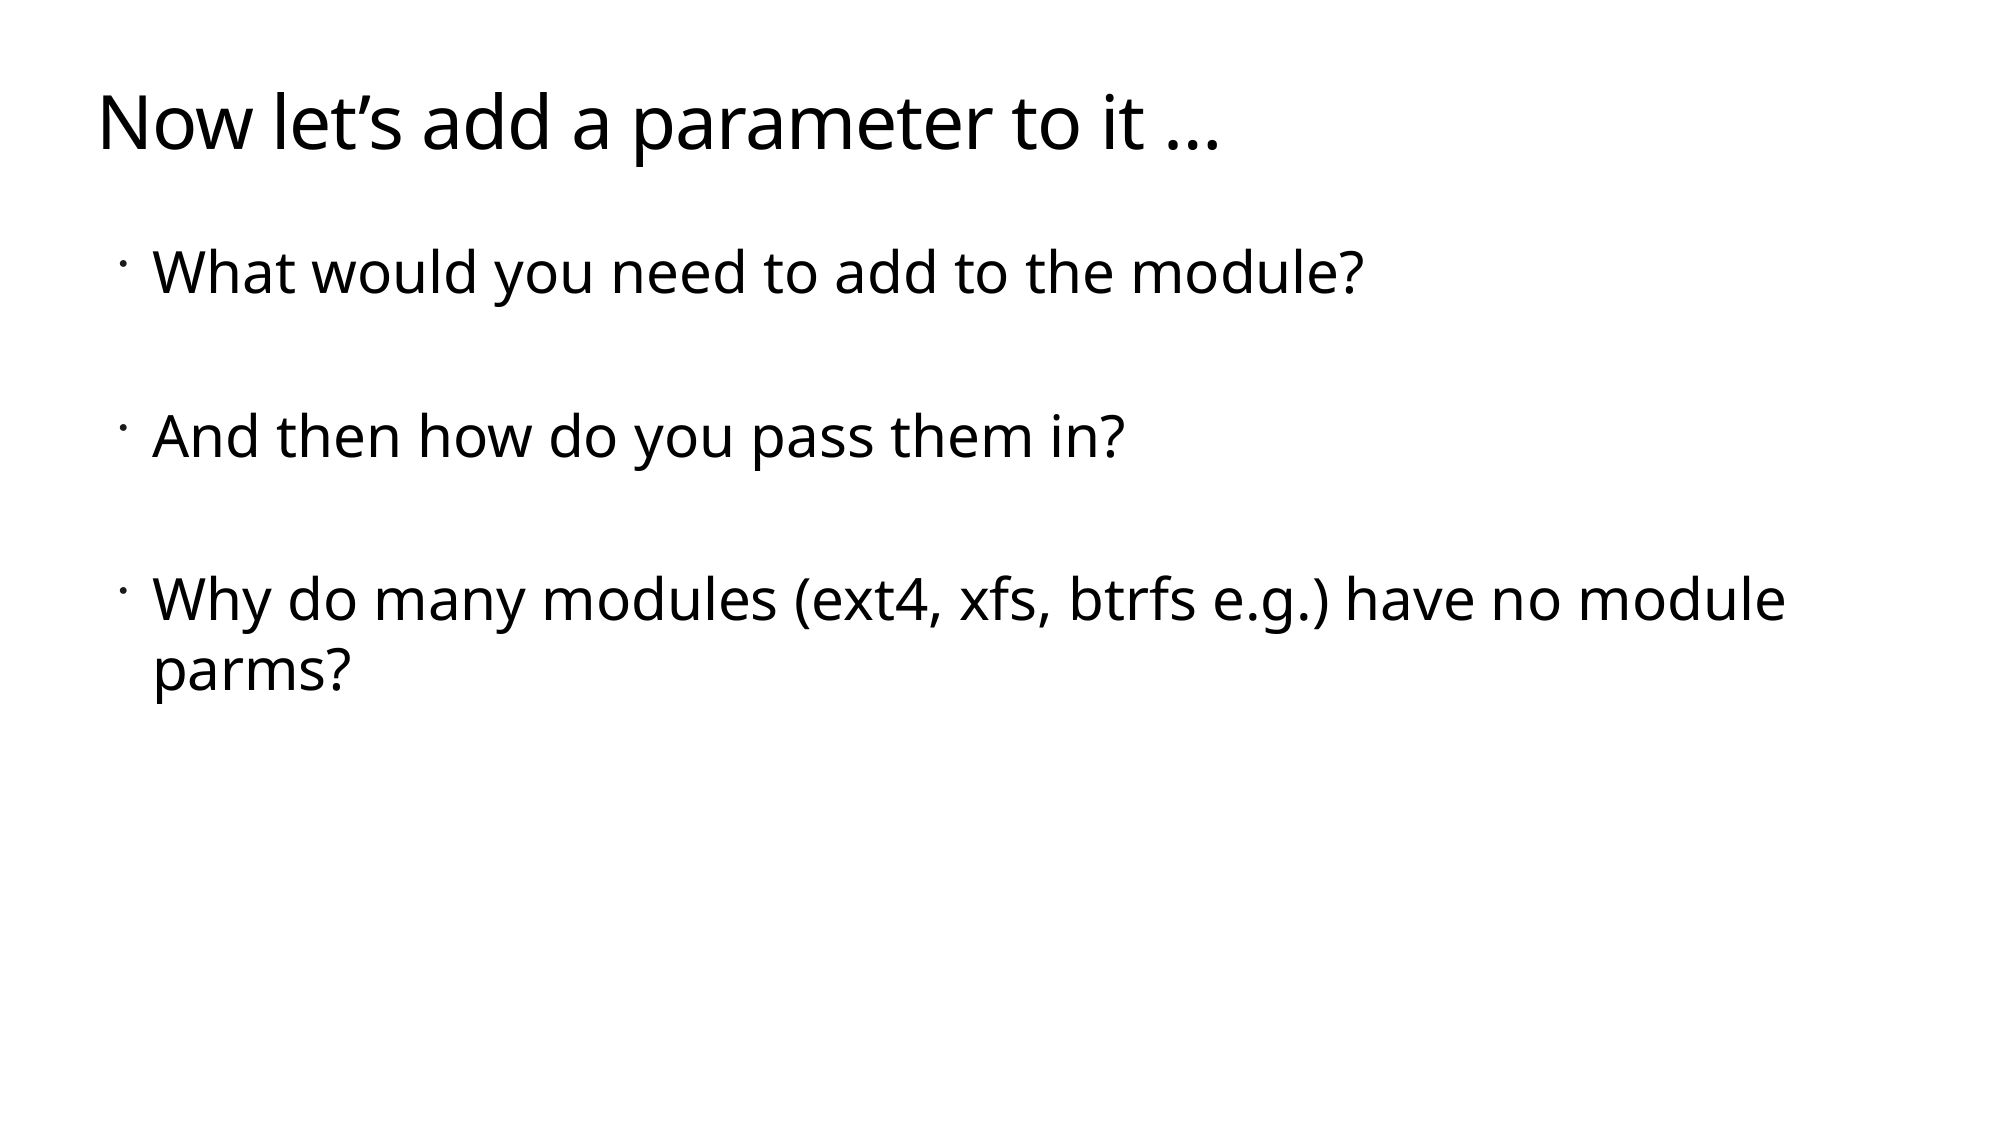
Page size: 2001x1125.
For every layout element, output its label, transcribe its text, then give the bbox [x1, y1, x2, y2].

title Now let’s add a parameter to it … [96, 75, 1904, 166]
list What would you need to add to the module? And then how do you pass them in? Why do many modules (ext4, xfs, btrfs e.g.) have no module parms? [95, 235, 1904, 646]
